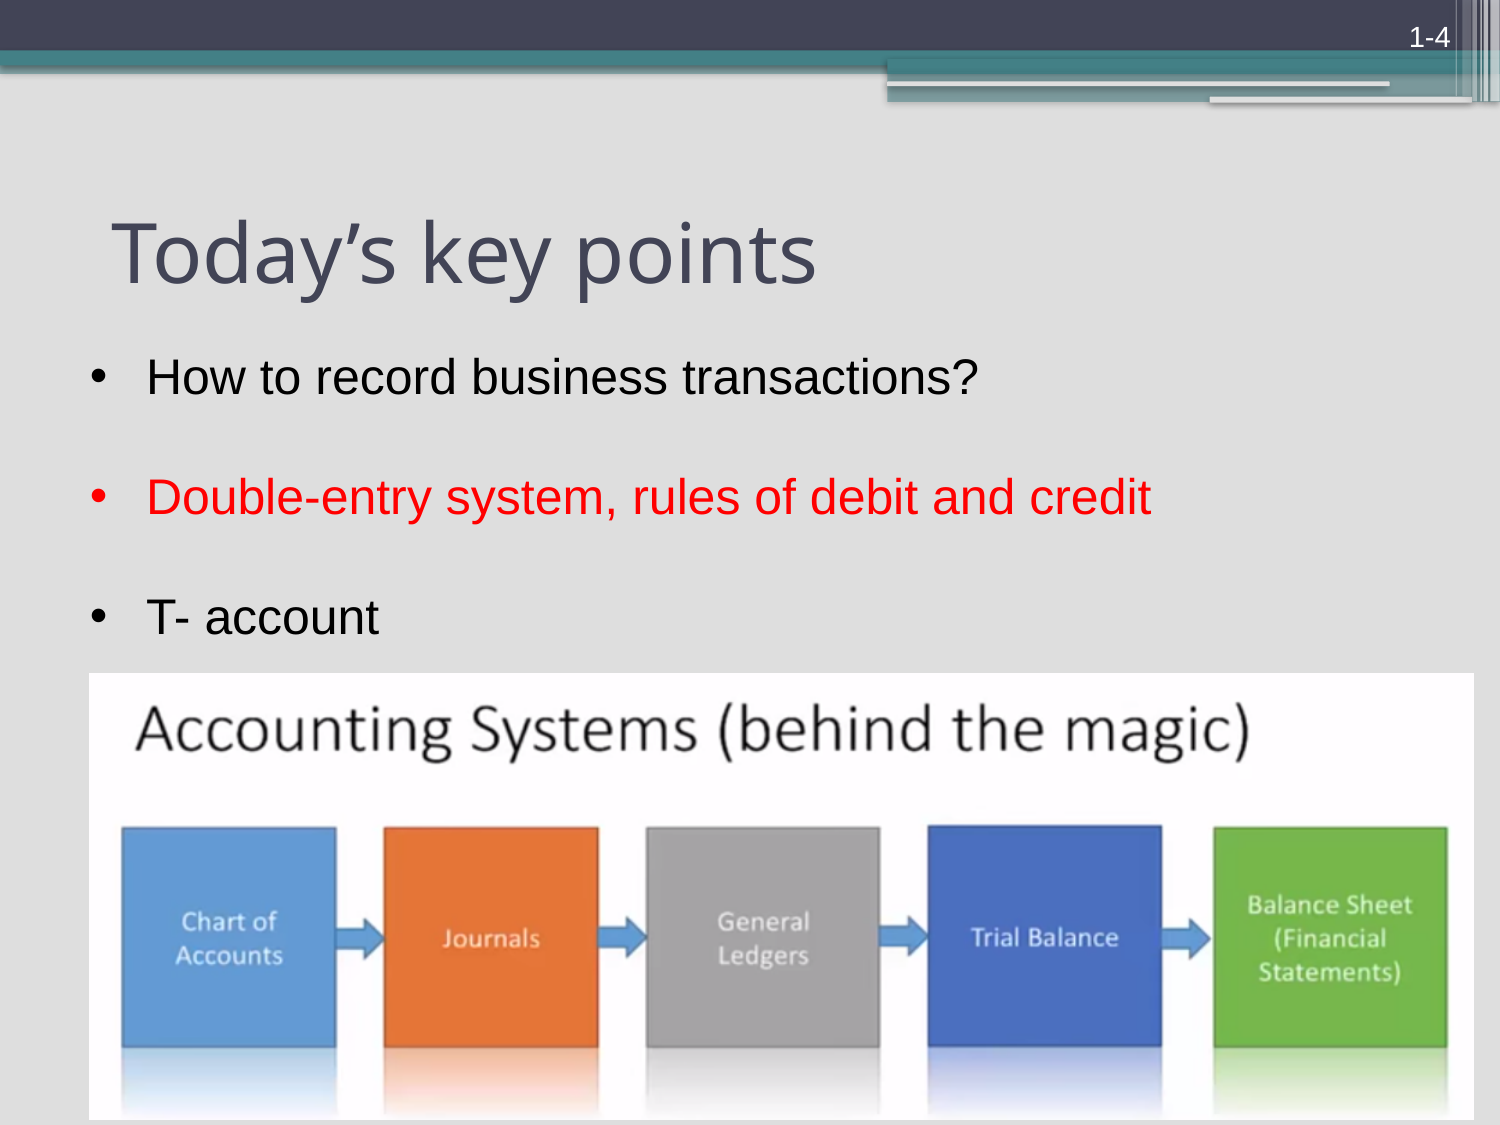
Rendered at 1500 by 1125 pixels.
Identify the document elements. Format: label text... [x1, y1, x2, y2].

picture [89, 672, 1474, 1121]
text_box How to record business transactions? Double-entry system, rules of debit and credit T- account [75, 337, 1469, 1073]
slide_number 1-4 [1340, 0, 1466, 61]
text_box Today’s key points [96, 162, 1447, 338]
